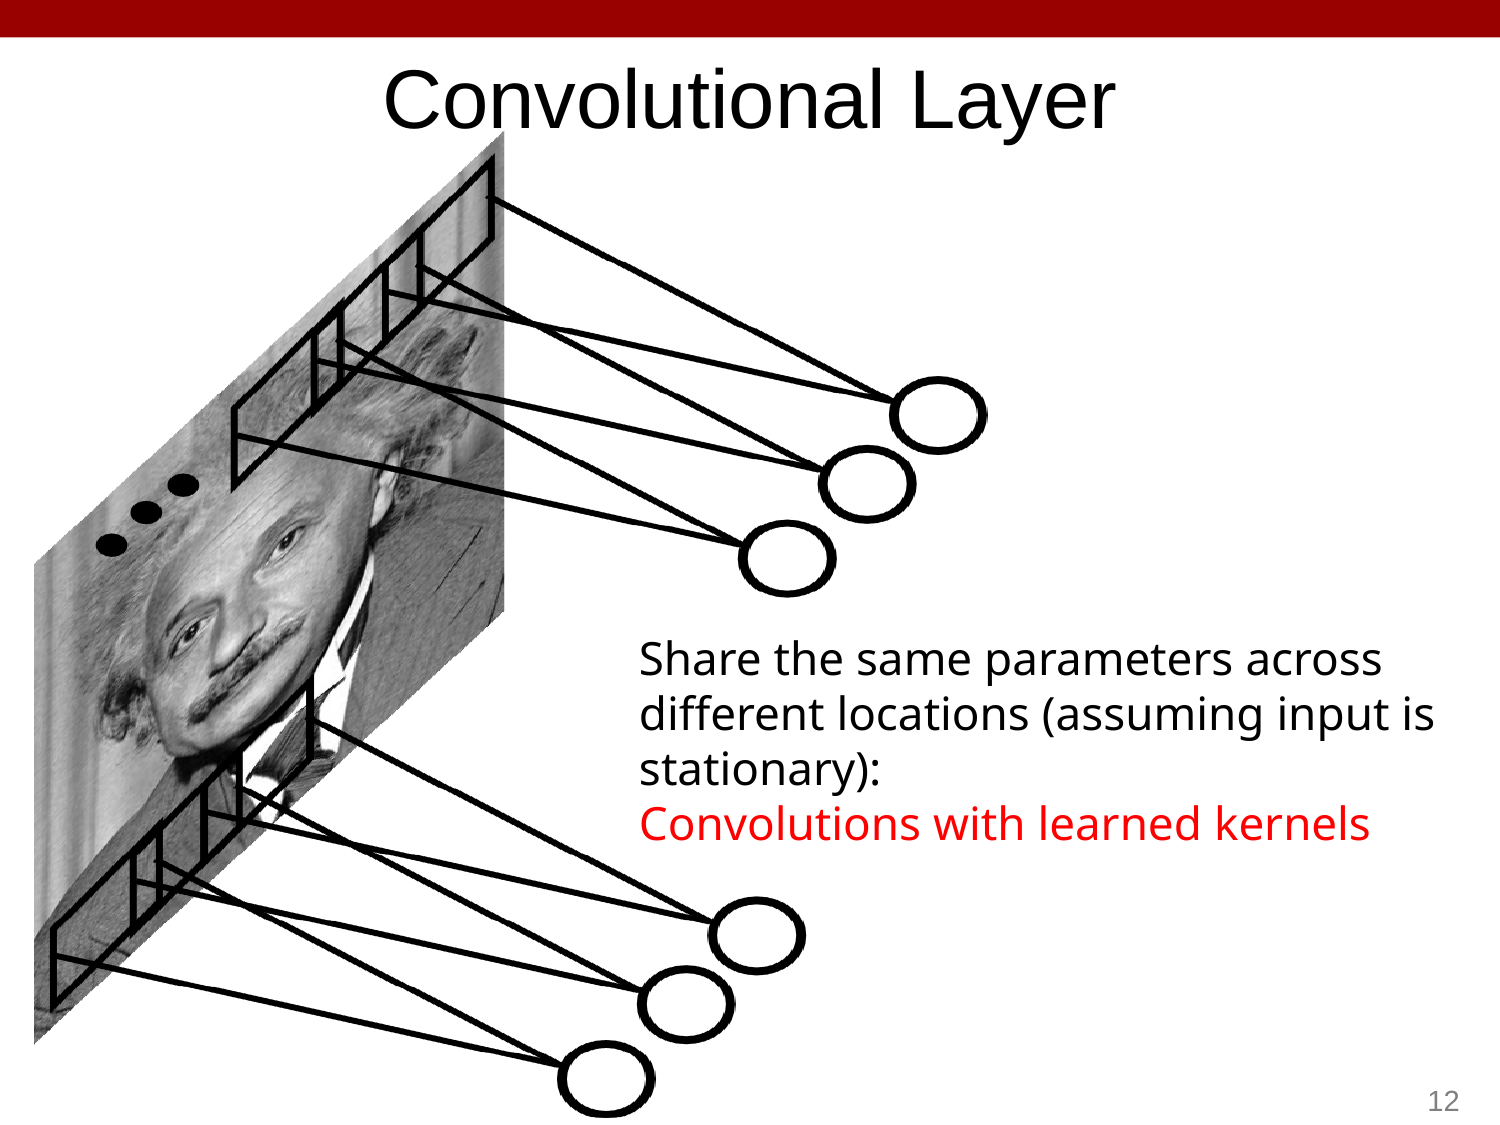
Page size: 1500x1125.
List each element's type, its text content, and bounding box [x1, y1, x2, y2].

slide_number 12 [1162, 1049, 1476, 1125]
picture [33, 130, 989, 1118]
text_box Convolutional Layer [112, 37, 1388, 150]
text_box Share the same parameters across different locations (assuming input is stationary): Convolutions with learned kernels [993, 620, 1492, 940]
